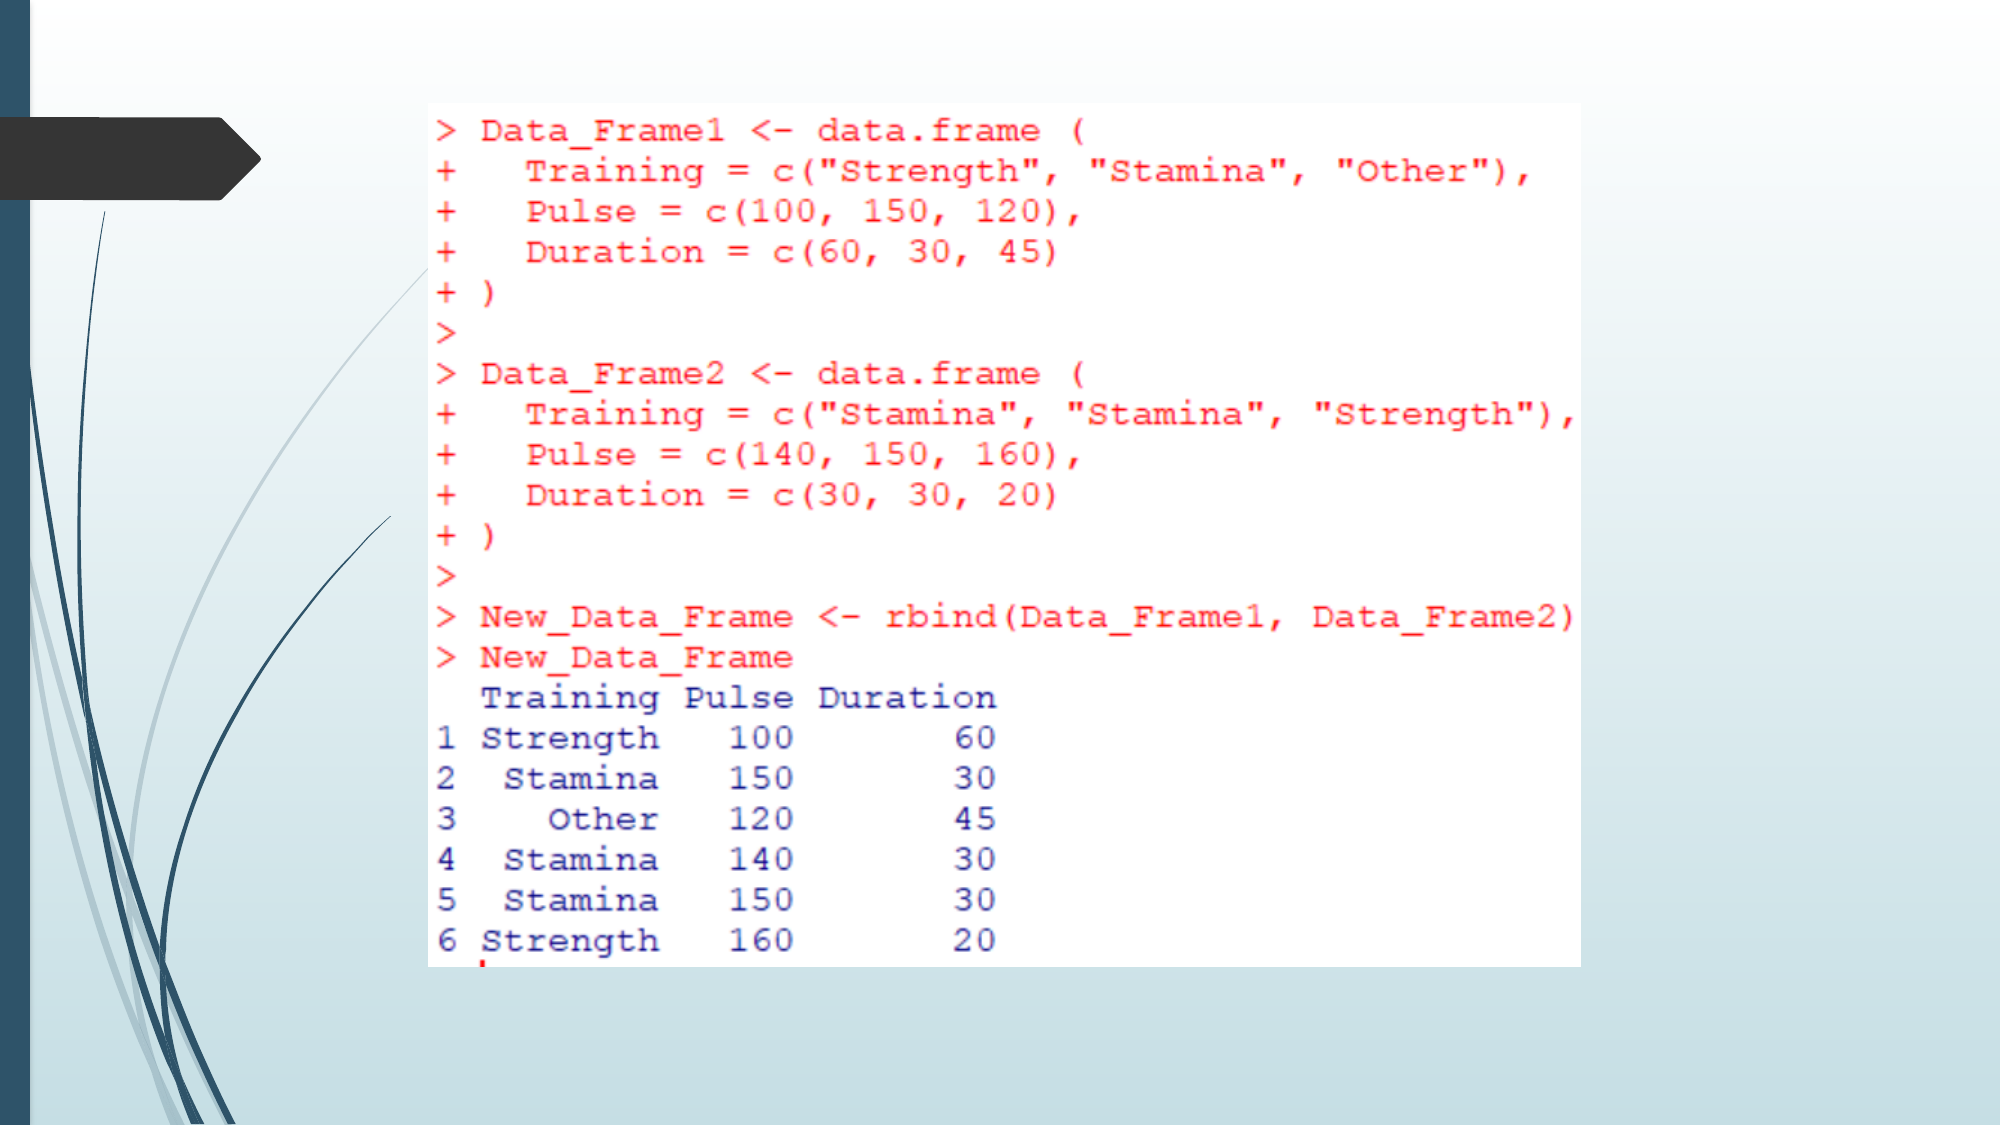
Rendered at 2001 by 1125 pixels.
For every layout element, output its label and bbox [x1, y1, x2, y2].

list [427, 103, 1581, 967]
